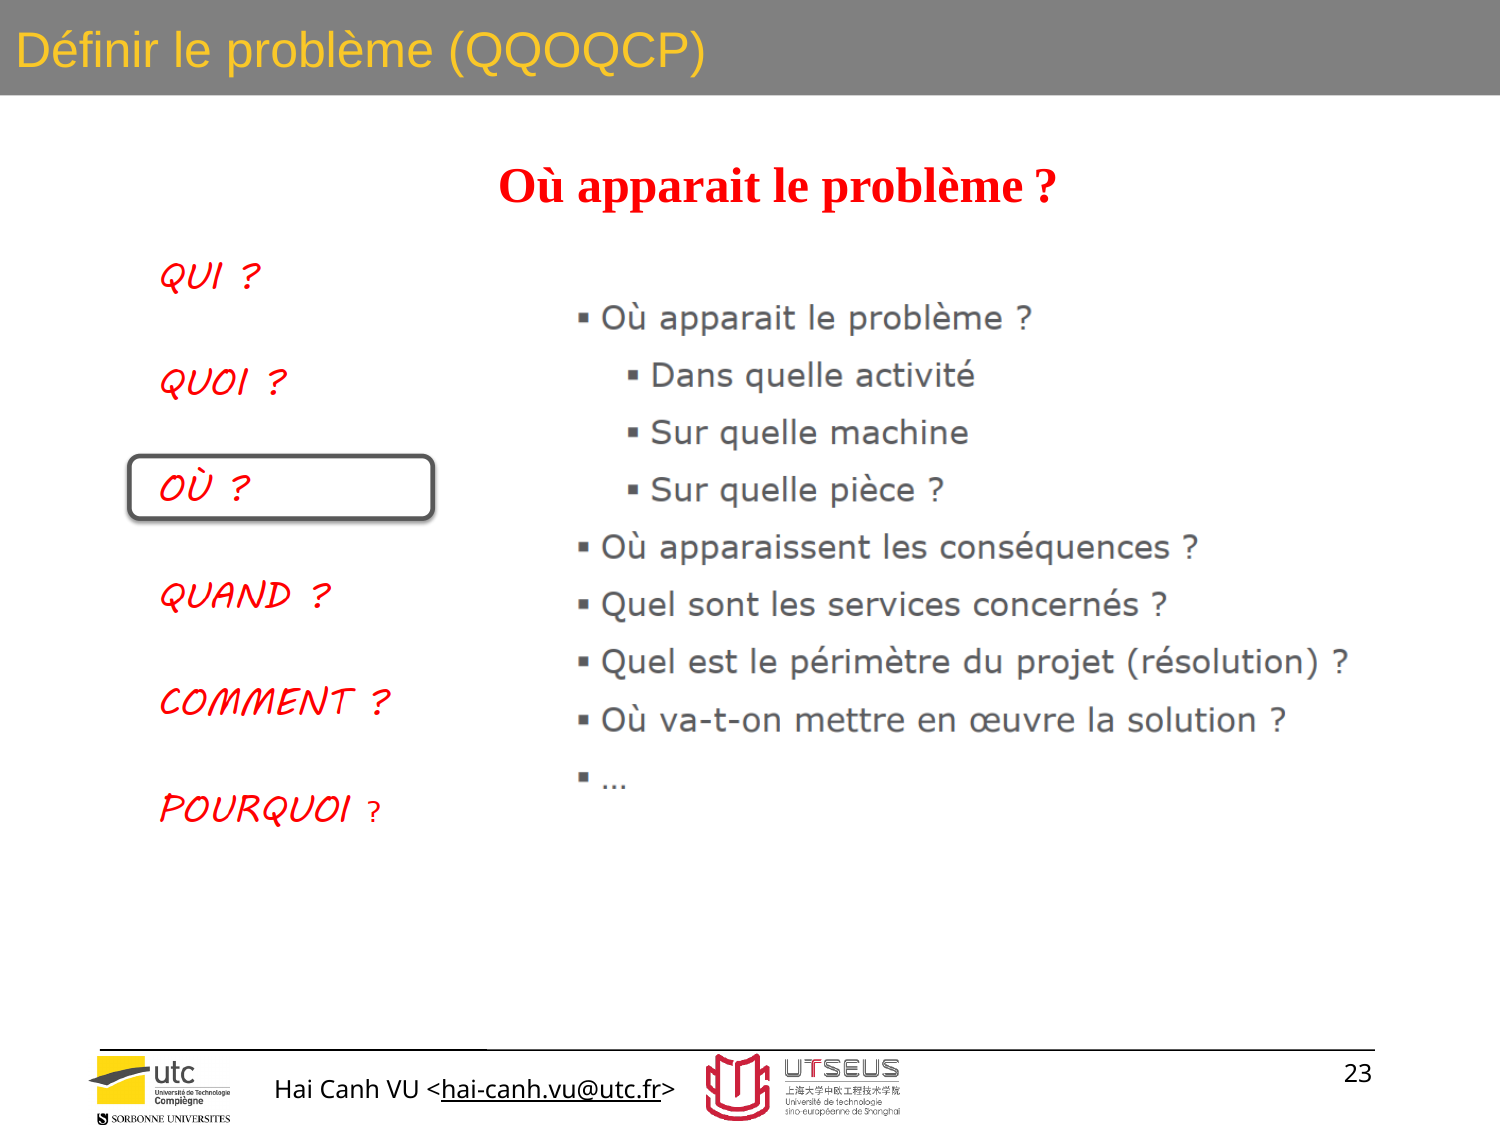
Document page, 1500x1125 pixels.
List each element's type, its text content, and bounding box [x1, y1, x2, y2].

picture [702, 1047, 903, 1125]
picture [116, 227, 454, 847]
text_box Où apparait le problème ? [483, 145, 1074, 220]
picture [537, 266, 1388, 807]
picture [88, 1056, 230, 1125]
slide_number 23 [1074, 1049, 1388, 1125]
title Définir le problème (QQOQCP) [0, 0, 1500, 96]
